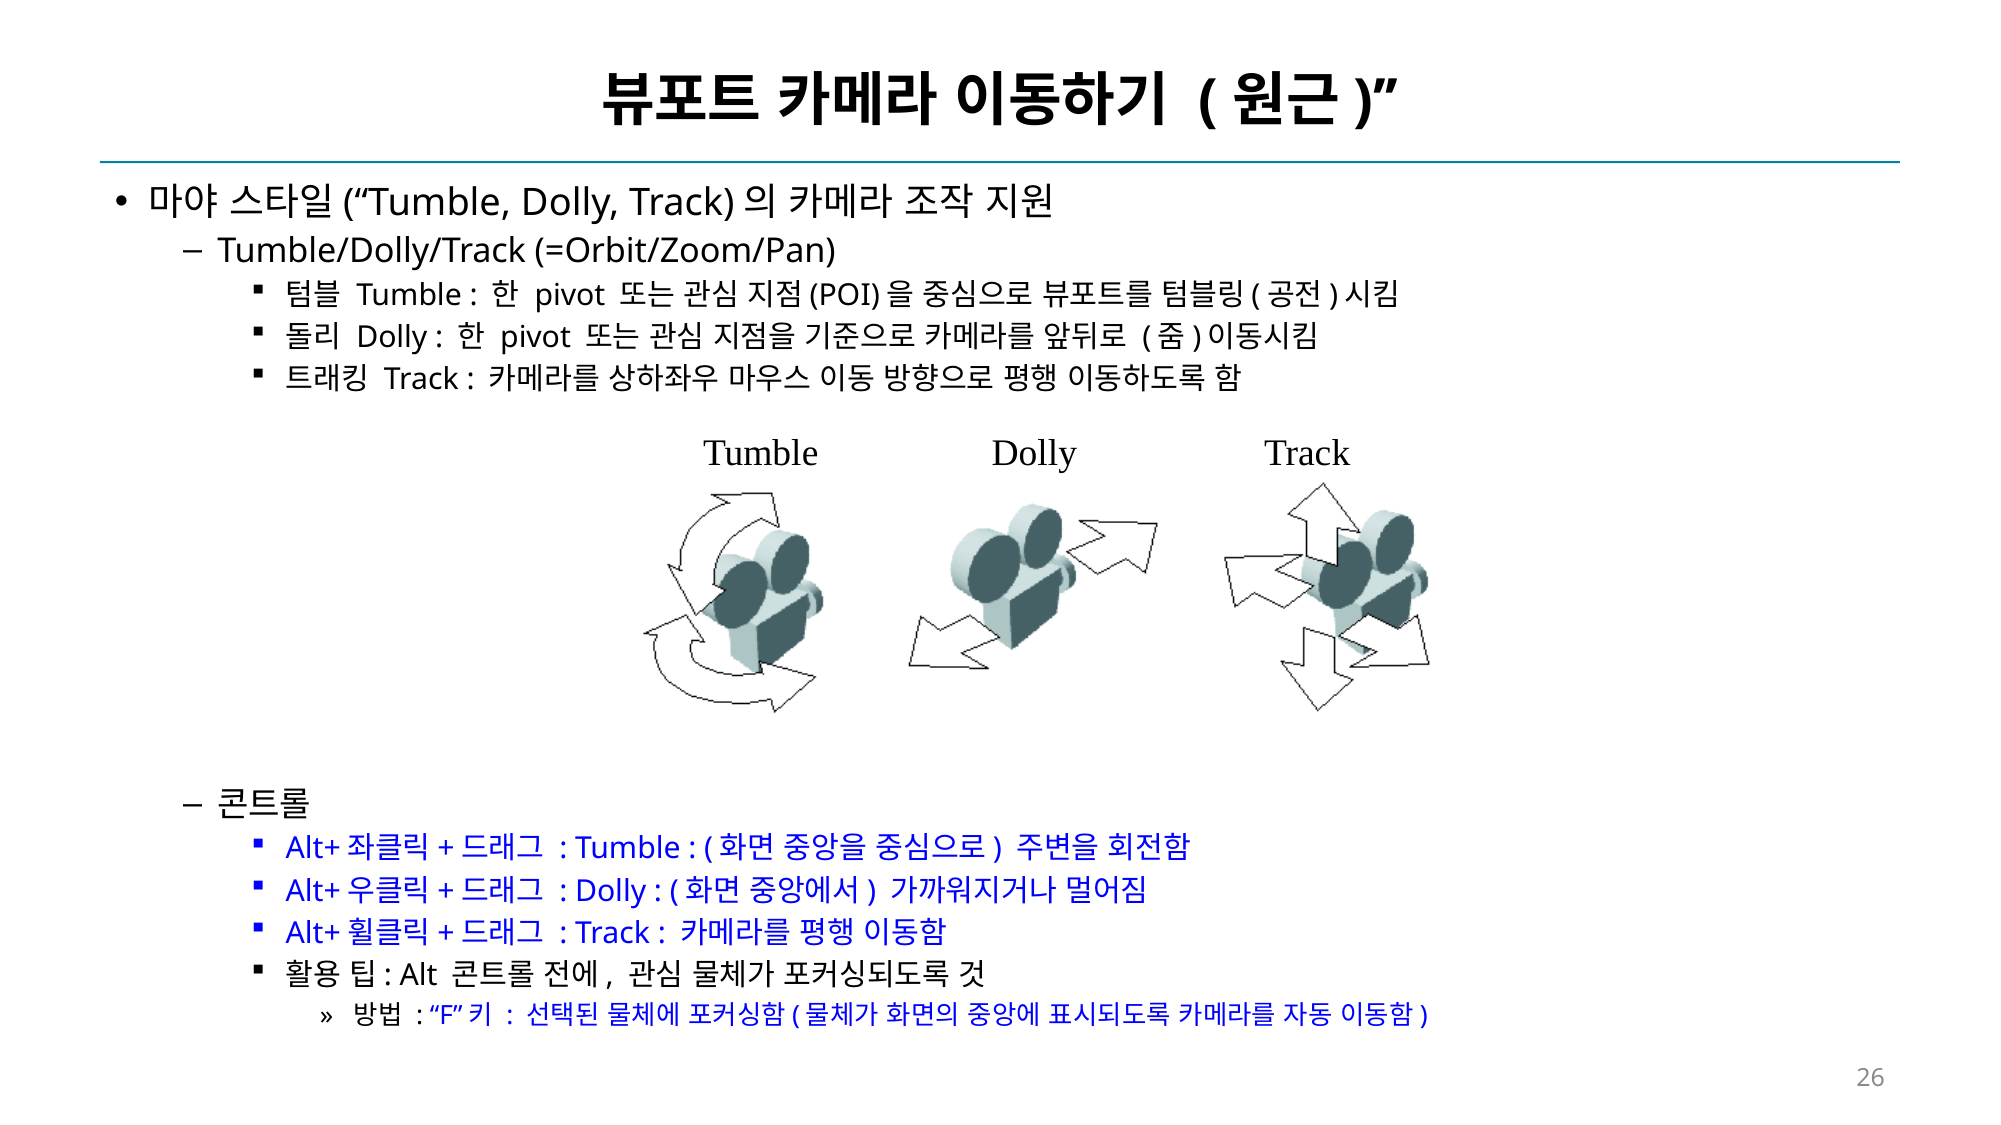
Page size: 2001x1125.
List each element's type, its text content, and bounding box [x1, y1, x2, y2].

picture [1212, 480, 1459, 717]
title 뷰포트 카메라 이동하기 (원근)’’ [99, 55, 1900, 148]
text_box Dolly [976, 420, 1093, 478]
slide_number 26 [1412, 1054, 1900, 1103]
list 마야 스타일(“Tumble, Dolly, Track)의 카메라 조작 지원 Tumble/Dolly/Track (=Orbit/Zoom/Pan) 텀블 Tumble : 한 pivot 또는 관심 지점(POI)을 중심으로 뷰포트를 텀블링(공전)시킴 돌리 Dolly : 한 pivot 또는 관심 지점을 기준으로 카메라를 앞뒤로 (줌)이동시킴 트래킹 Track : 카메라를 상하좌우 마우스 이동 방향으로 평행 이동하도록 함 콘트롤 Alt+좌클릭+드래그 : Tumble : (화면 중앙을 중심으로) 주변을 회전함 Alt+우클릭+드래그 : Dolly : (화면 중앙에서) 가까워지거나 멀어짐 Alt+휠클릭+드래그 : Track : 카메라를 평행 이동함 활용 팁: Alt 콘트롤 전에, 관심 물체가 포커싱되도록 것 방법 : “F”키 : 선택된 물체에 포커싱함(물체가 화면의 중앙에 표시되도록 카메라를 자동 이동함) [99, 174, 1900, 1042]
picture [902, 478, 1166, 682]
text_box Tumble [688, 420, 834, 476]
picture [624, 476, 878, 717]
text_box Track [1249, 420, 1366, 480]
